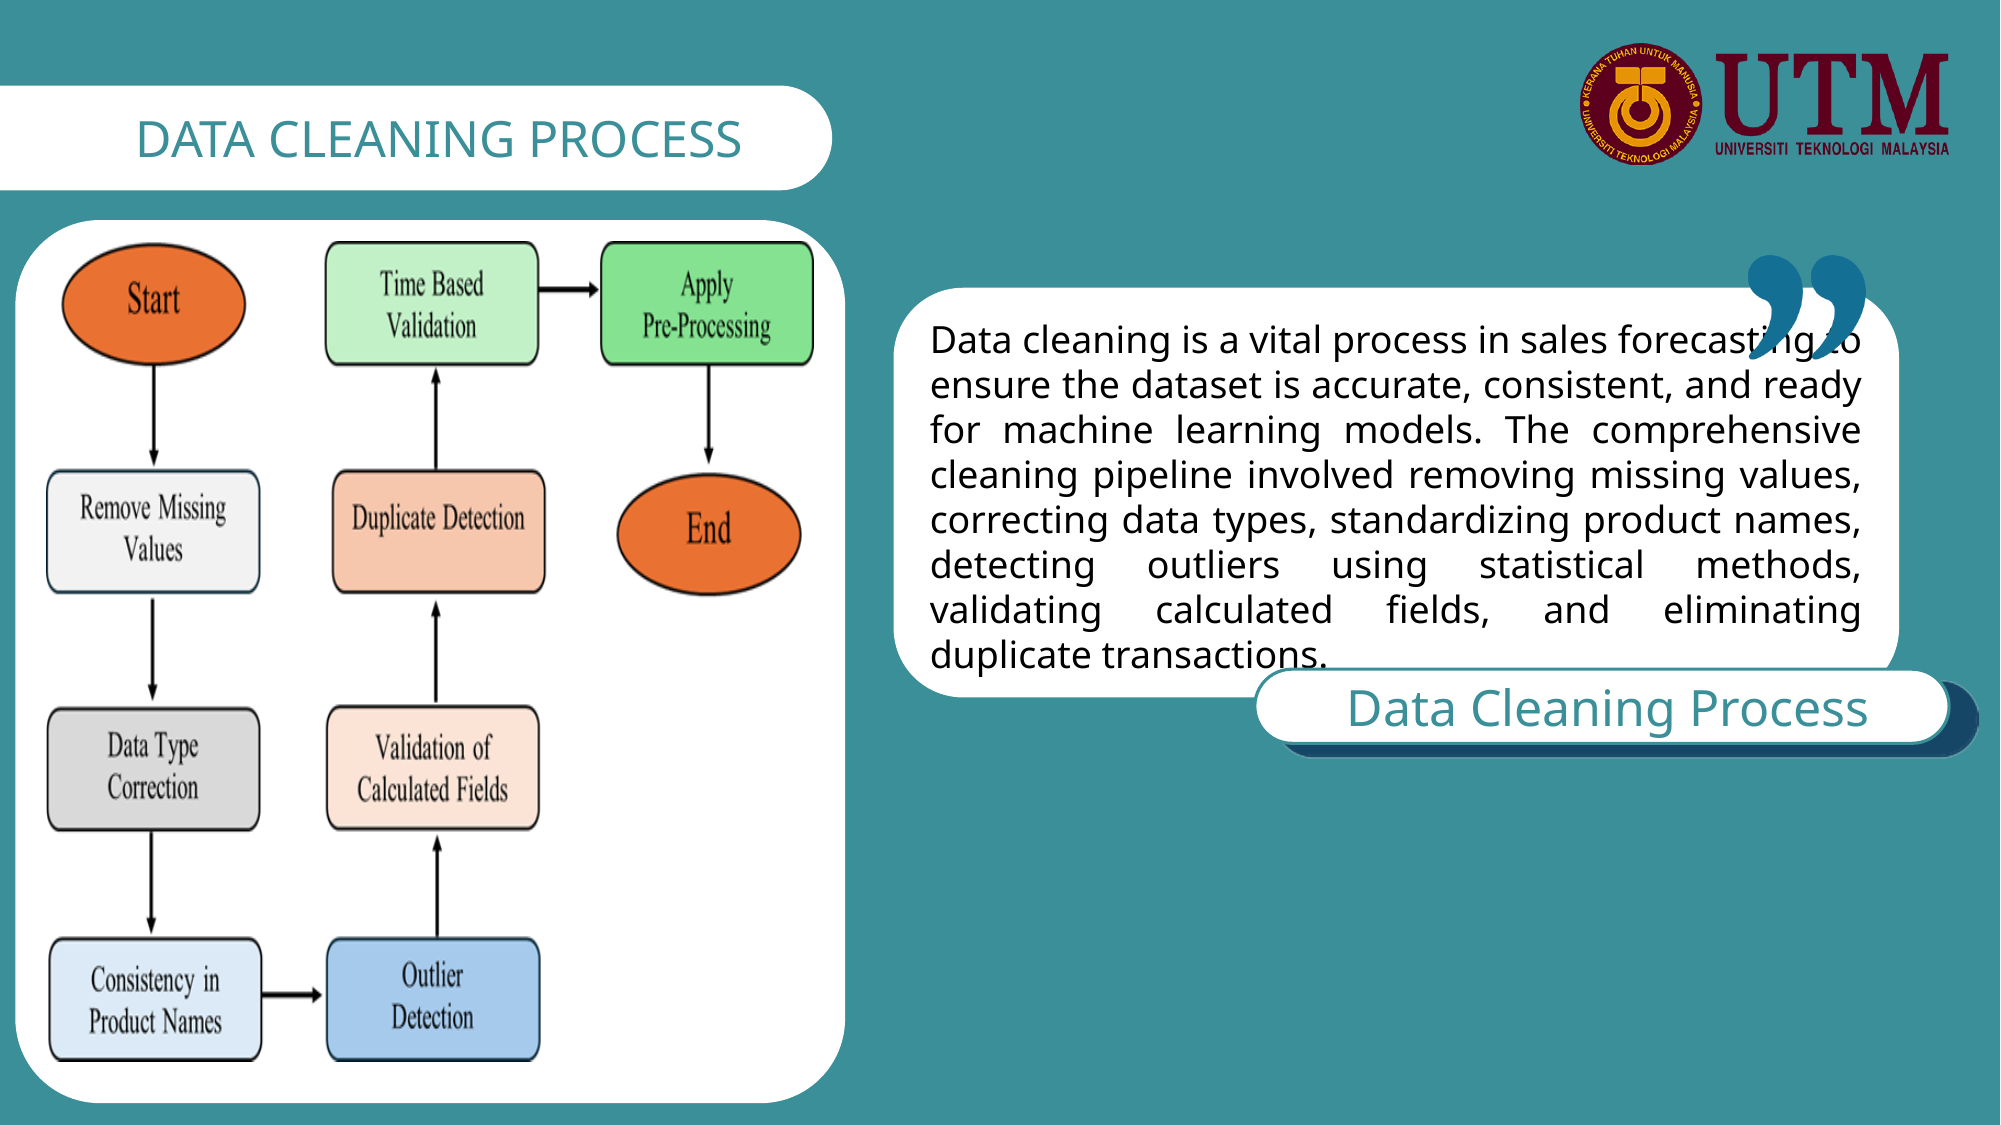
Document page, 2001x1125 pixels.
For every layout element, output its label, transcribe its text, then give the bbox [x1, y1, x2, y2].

text_box [15, 220, 846, 1104]
picture [46, 241, 815, 1062]
text_box DATA CLEANING PROCESS [0, 85, 833, 191]
picture [1577, 0, 1950, 373]
text_box Data Cleaning Process [1253, 667, 1951, 745]
text_box Data cleaning is a vital process in sales forecasting to ensure the dataset is accurate, consistent, and ready for machine learning models. The comprehensive cleaning pipeline involved removing missing values, correcting data types, standardizing product names, detecting outliers using statistical methods, validating calculated fields, and eliminating duplicate transactions. [893, 287, 1900, 698]
